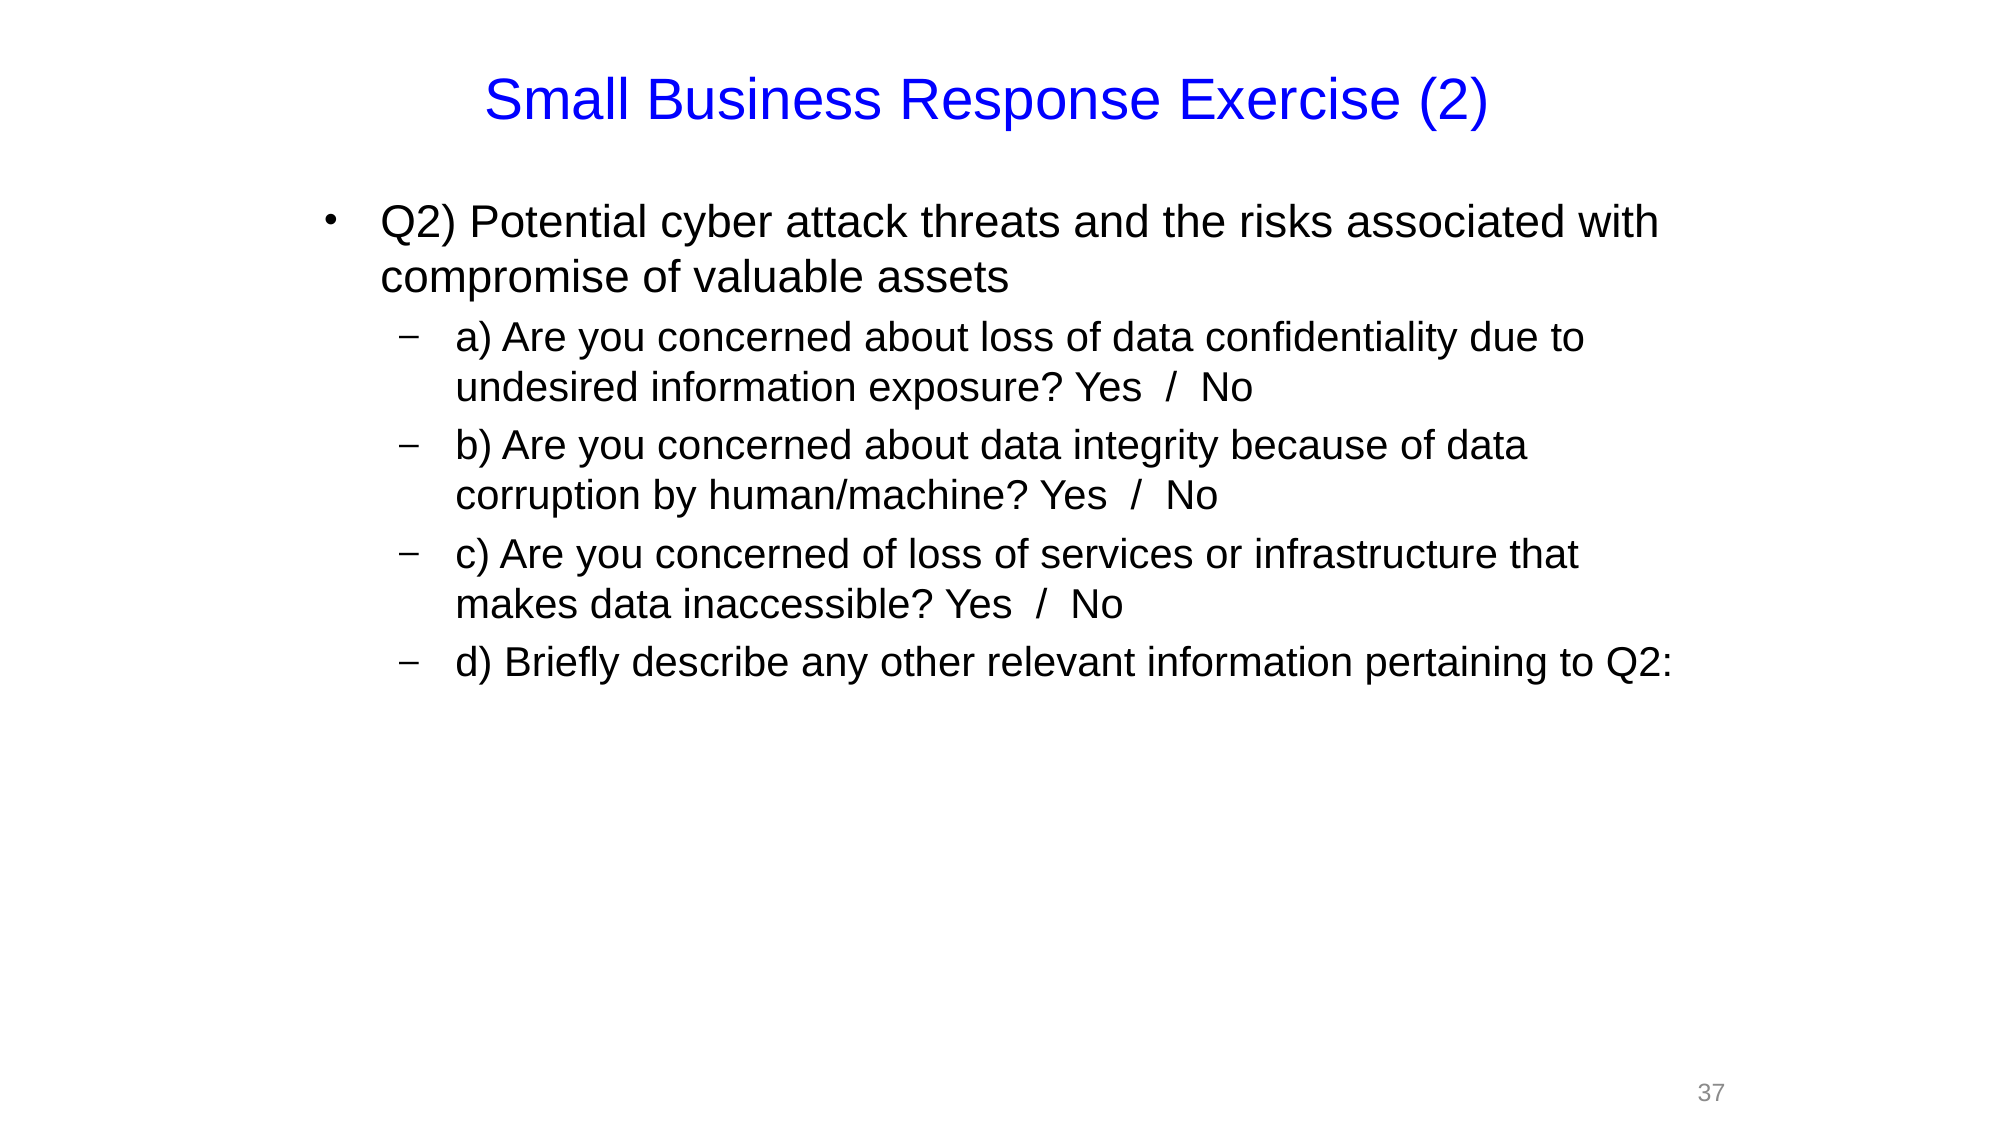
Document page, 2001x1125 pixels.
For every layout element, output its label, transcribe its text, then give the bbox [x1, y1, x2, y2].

slide_number 37 [1638, 1080, 1741, 1103]
title Small Business Response Exercise (2) [350, 2, 1625, 183]
list Q2) Potential cyber attack threats and the risks associated with compromise of valuable assets a) Are you concerned about loss of data confidentiality due to undesired information exposure? Yes / No b) Are you concerned about data integrity because of data corruption by human/machine? Yes / No c) Are you concerned of loss of services or infrastructure that makes data inaccessible? Yes / No d) Briefly describe any other relevant information pertaining to Q2: [309, 183, 1693, 1025]
